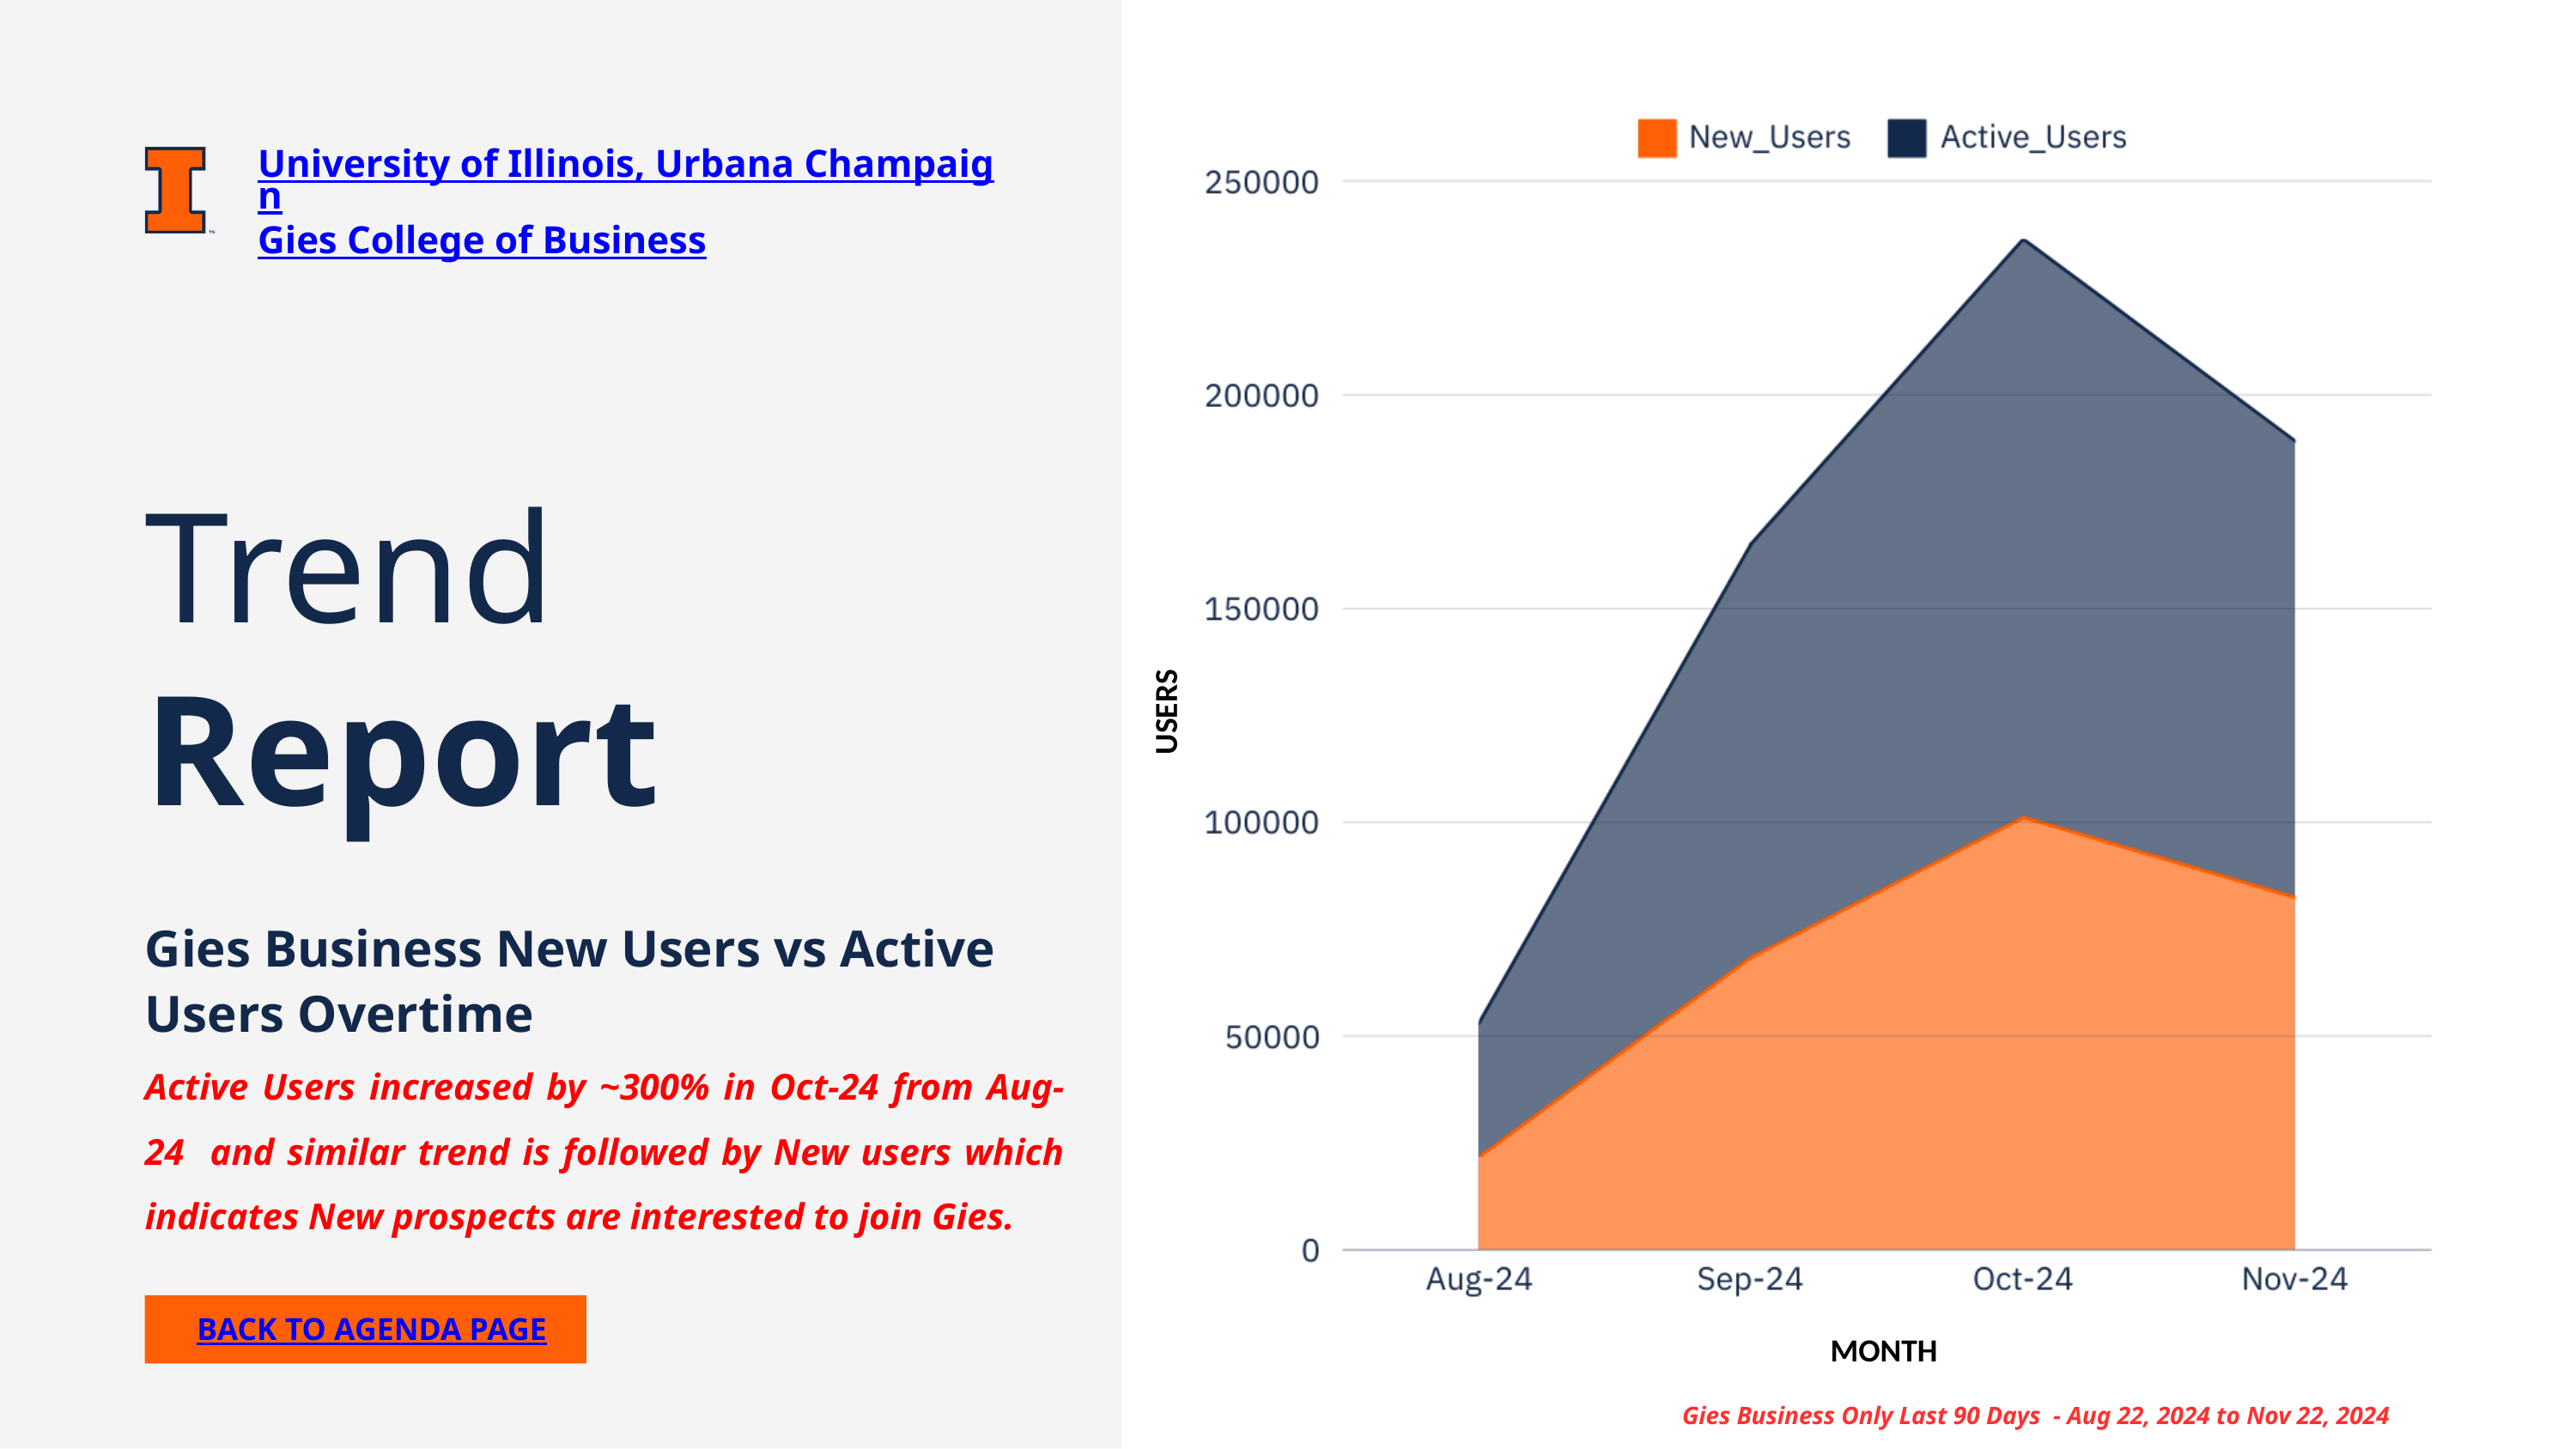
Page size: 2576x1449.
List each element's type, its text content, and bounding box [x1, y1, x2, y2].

text_box [0, 0, 1122, 1449]
text_box University of Illinois, Urbana Champaign Gies College of Business [258, 145, 1000, 236]
picture [1081, 0, 2555, 1422]
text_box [144, 911, 1066, 1230]
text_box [144, 1294, 587, 1364]
text_box [144, 147, 216, 233]
text_box Trend Report [144, 470, 933, 836]
